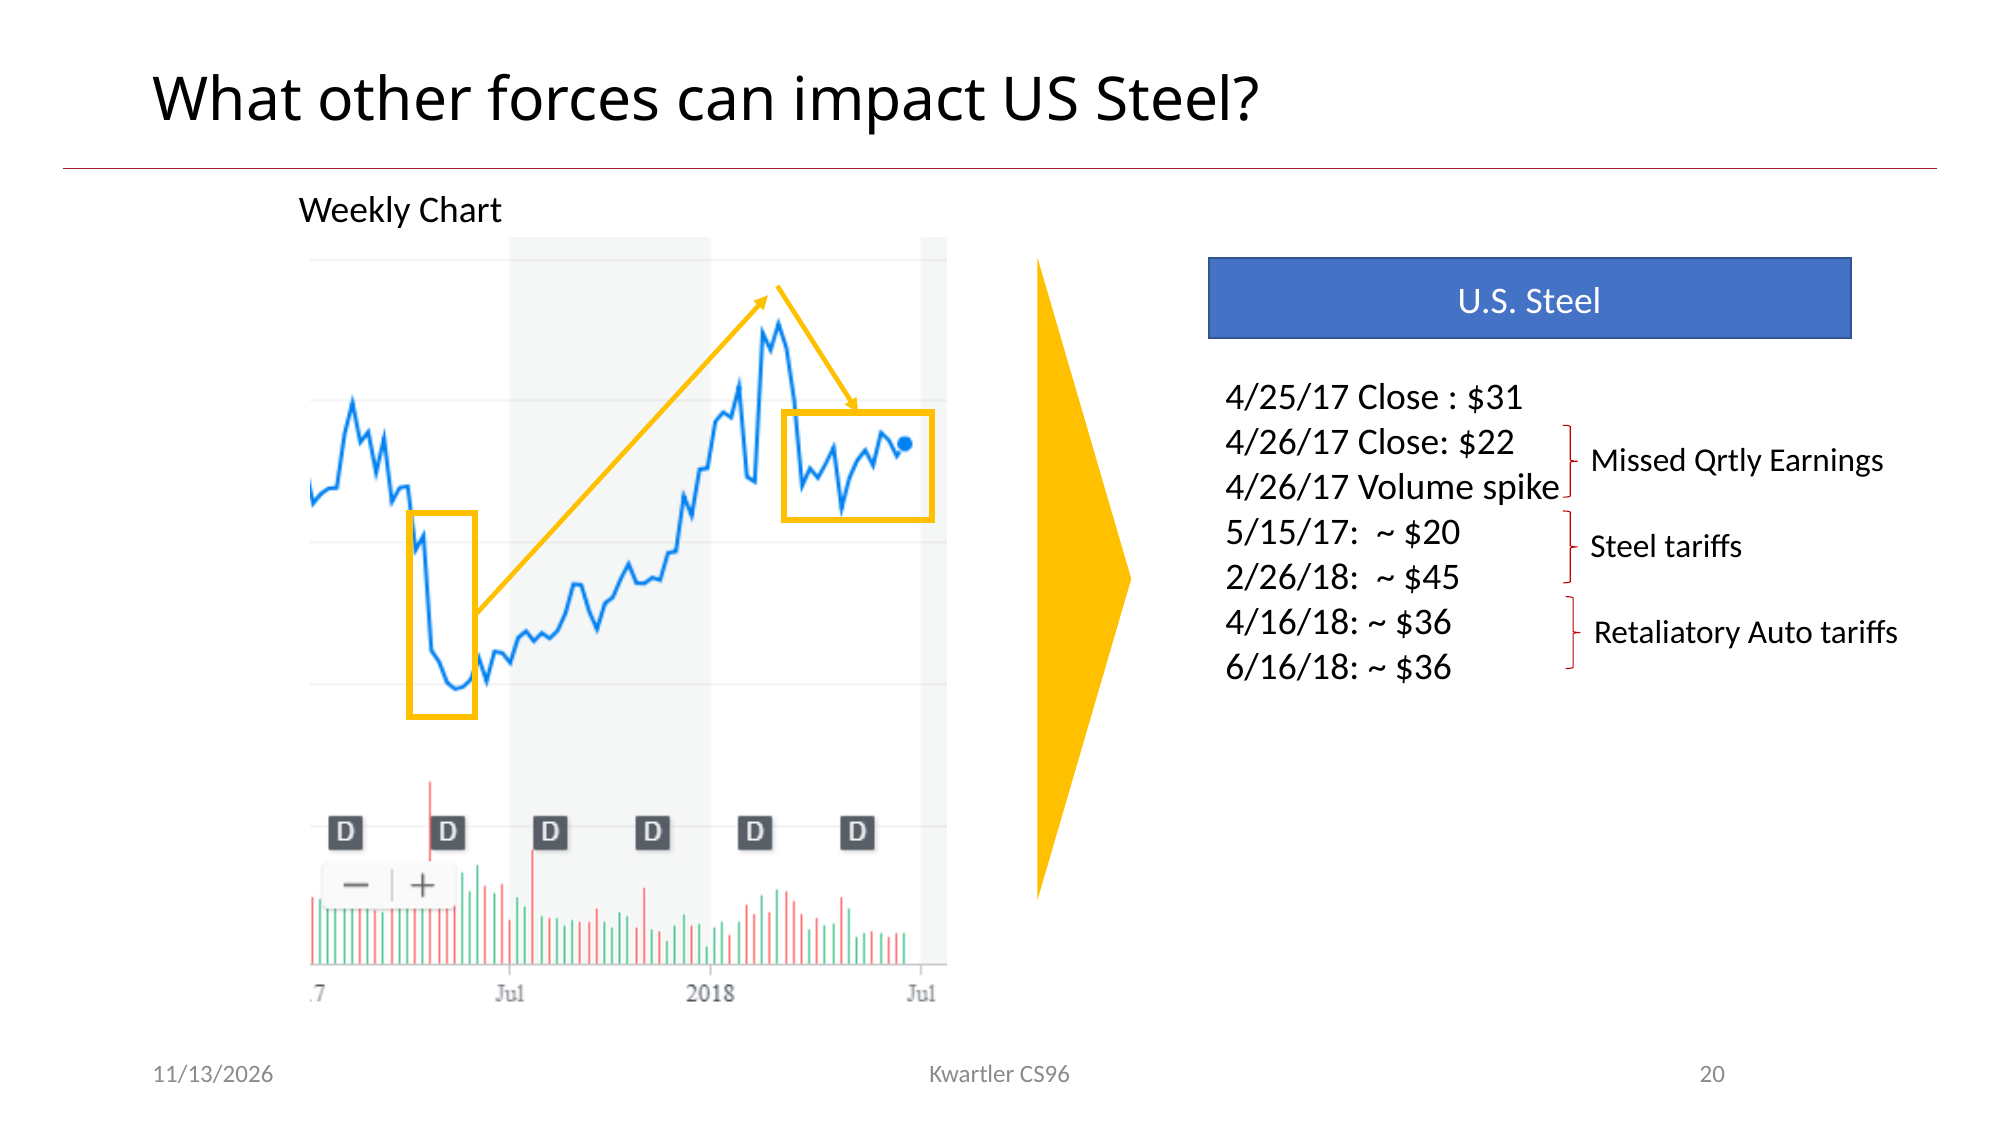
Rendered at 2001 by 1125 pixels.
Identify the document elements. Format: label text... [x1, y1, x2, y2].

picture [310, 237, 947, 1019]
text_box [1036, 257, 1133, 901]
text_box 20 [1412, 1042, 1741, 1103]
text_box Retaliatory Auto tariffs [1579, 602, 1914, 658]
title What other forces can impact US Steel? [137, 59, 1863, 142]
footer Kwartler CS96 [662, 1042, 1338, 1103]
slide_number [137, 1042, 588, 1103]
text_box Weekly Chart [284, 178, 518, 238]
text_box [1565, 596, 1581, 670]
text_box 4/25/17 Close : $31 4/26/17 Close: $22 4/26/17 Volume spike 5/15/17: ~ $20 2/26/18: ~ $45 4/16/18: ~ $36 6/16/18: ~ $36 [1210, 364, 1576, 740]
text_box [1562, 424, 1578, 498]
text_box Missed Qrtly Earnings [1575, 431, 1900, 486]
text_box Steel tariffs [1575, 516, 1758, 572]
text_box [474, 295, 768, 616]
text_box U.S. Steel [1208, 257, 1852, 339]
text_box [777, 285, 859, 413]
text_box [1562, 510, 1578, 584]
